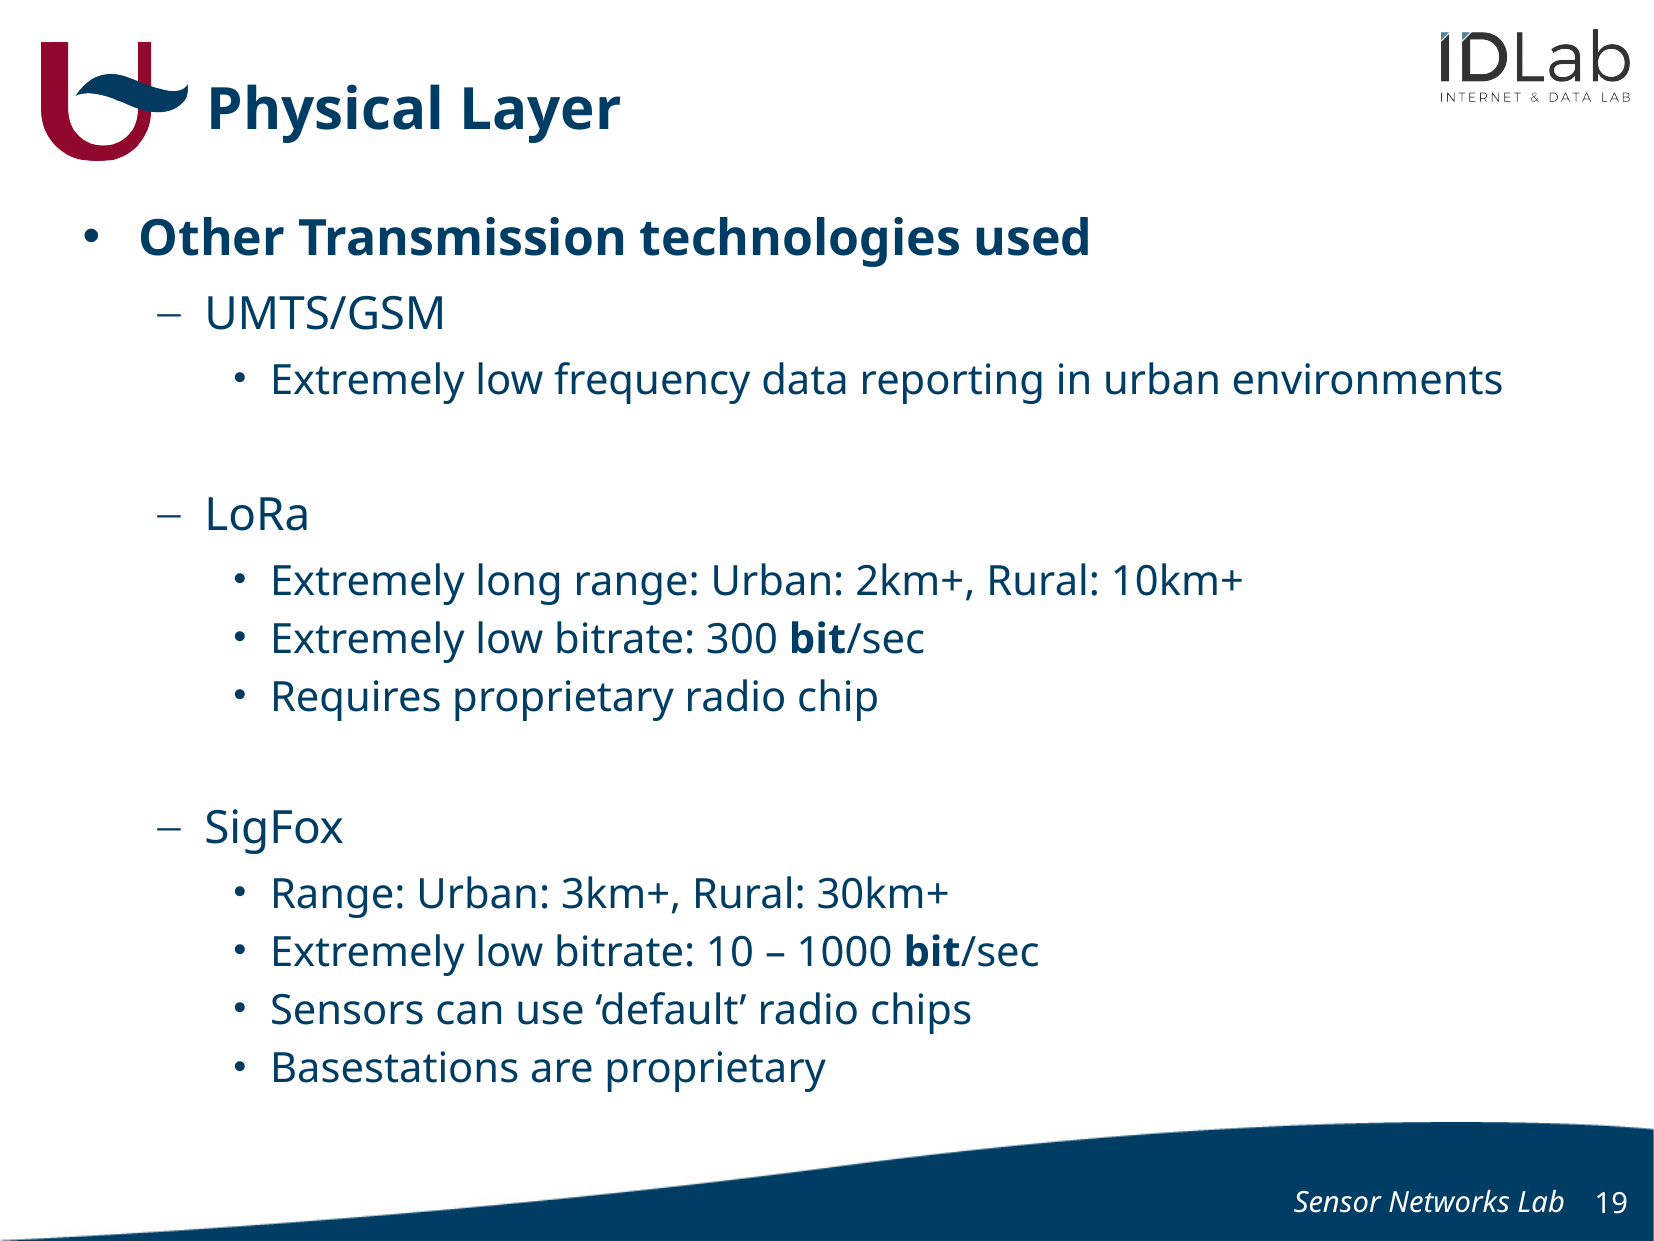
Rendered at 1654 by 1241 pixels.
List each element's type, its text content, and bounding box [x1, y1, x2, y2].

picture [1565, 29, 1630, 102]
list Other Transmission technologies used UMTS/GSM Extremely low frequency data reporting in urban environments LoRa Extremely long range: Urban: 2km+, Rural: 10km+ Extremely low bitrate: 300 bit/sec Requires proprietary radio chip SigFox Range: Urban: 3km+, Rural: 30km+ Extremely low bitrate: 10 – 1000 bit/sec Sensors can use ‘default’ radio chips Basestations are proprietary [82, 206, 1565, 1025]
slide_number 19 [1594, 1180, 1654, 1241]
picture [0, 1122, 1654, 1241]
footer Sensor Networks Lab [708, 1180, 1566, 1241]
title Physical Layer [206, 29, 1565, 177]
picture [41, 42, 188, 161]
